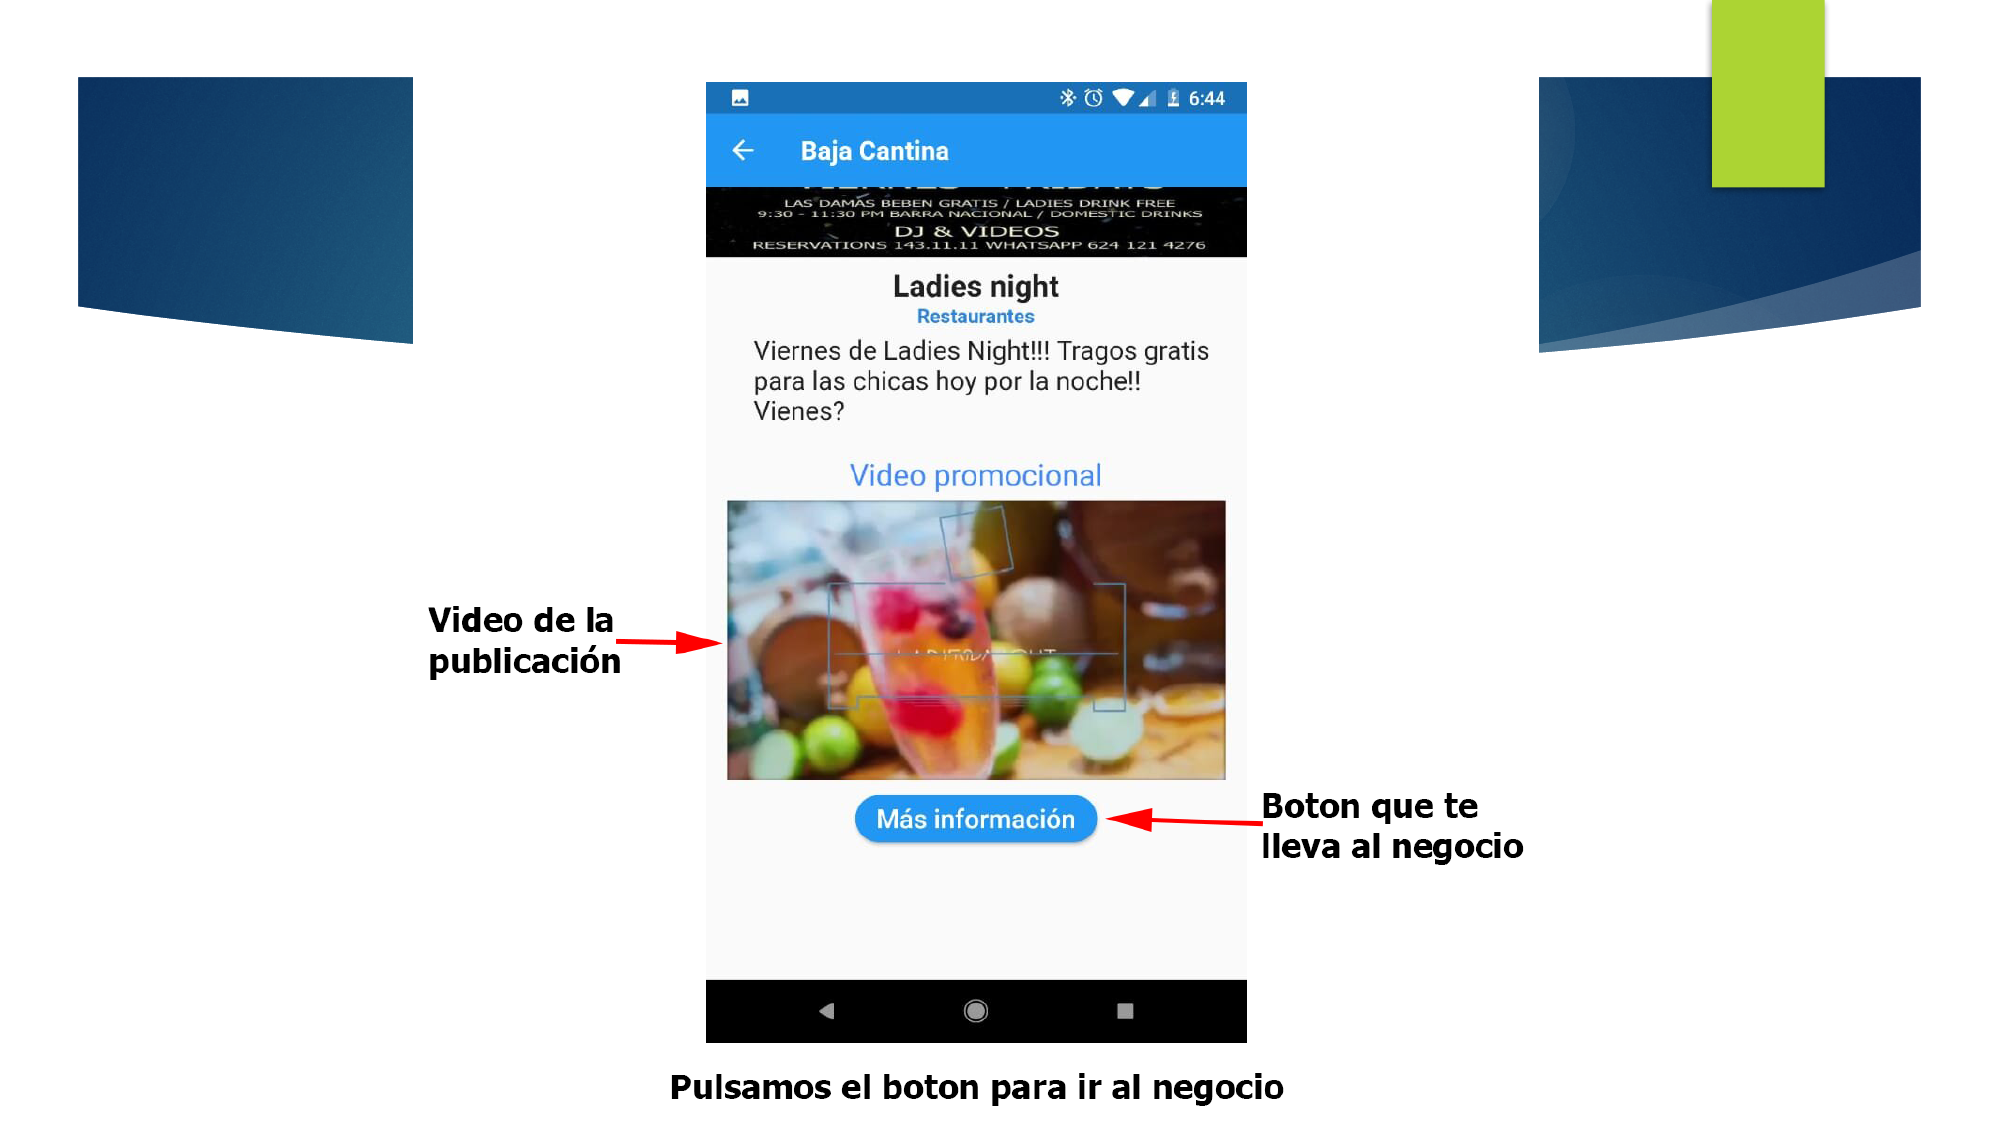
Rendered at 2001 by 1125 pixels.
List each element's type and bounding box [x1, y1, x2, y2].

picture [412, 0, 1539, 1125]
